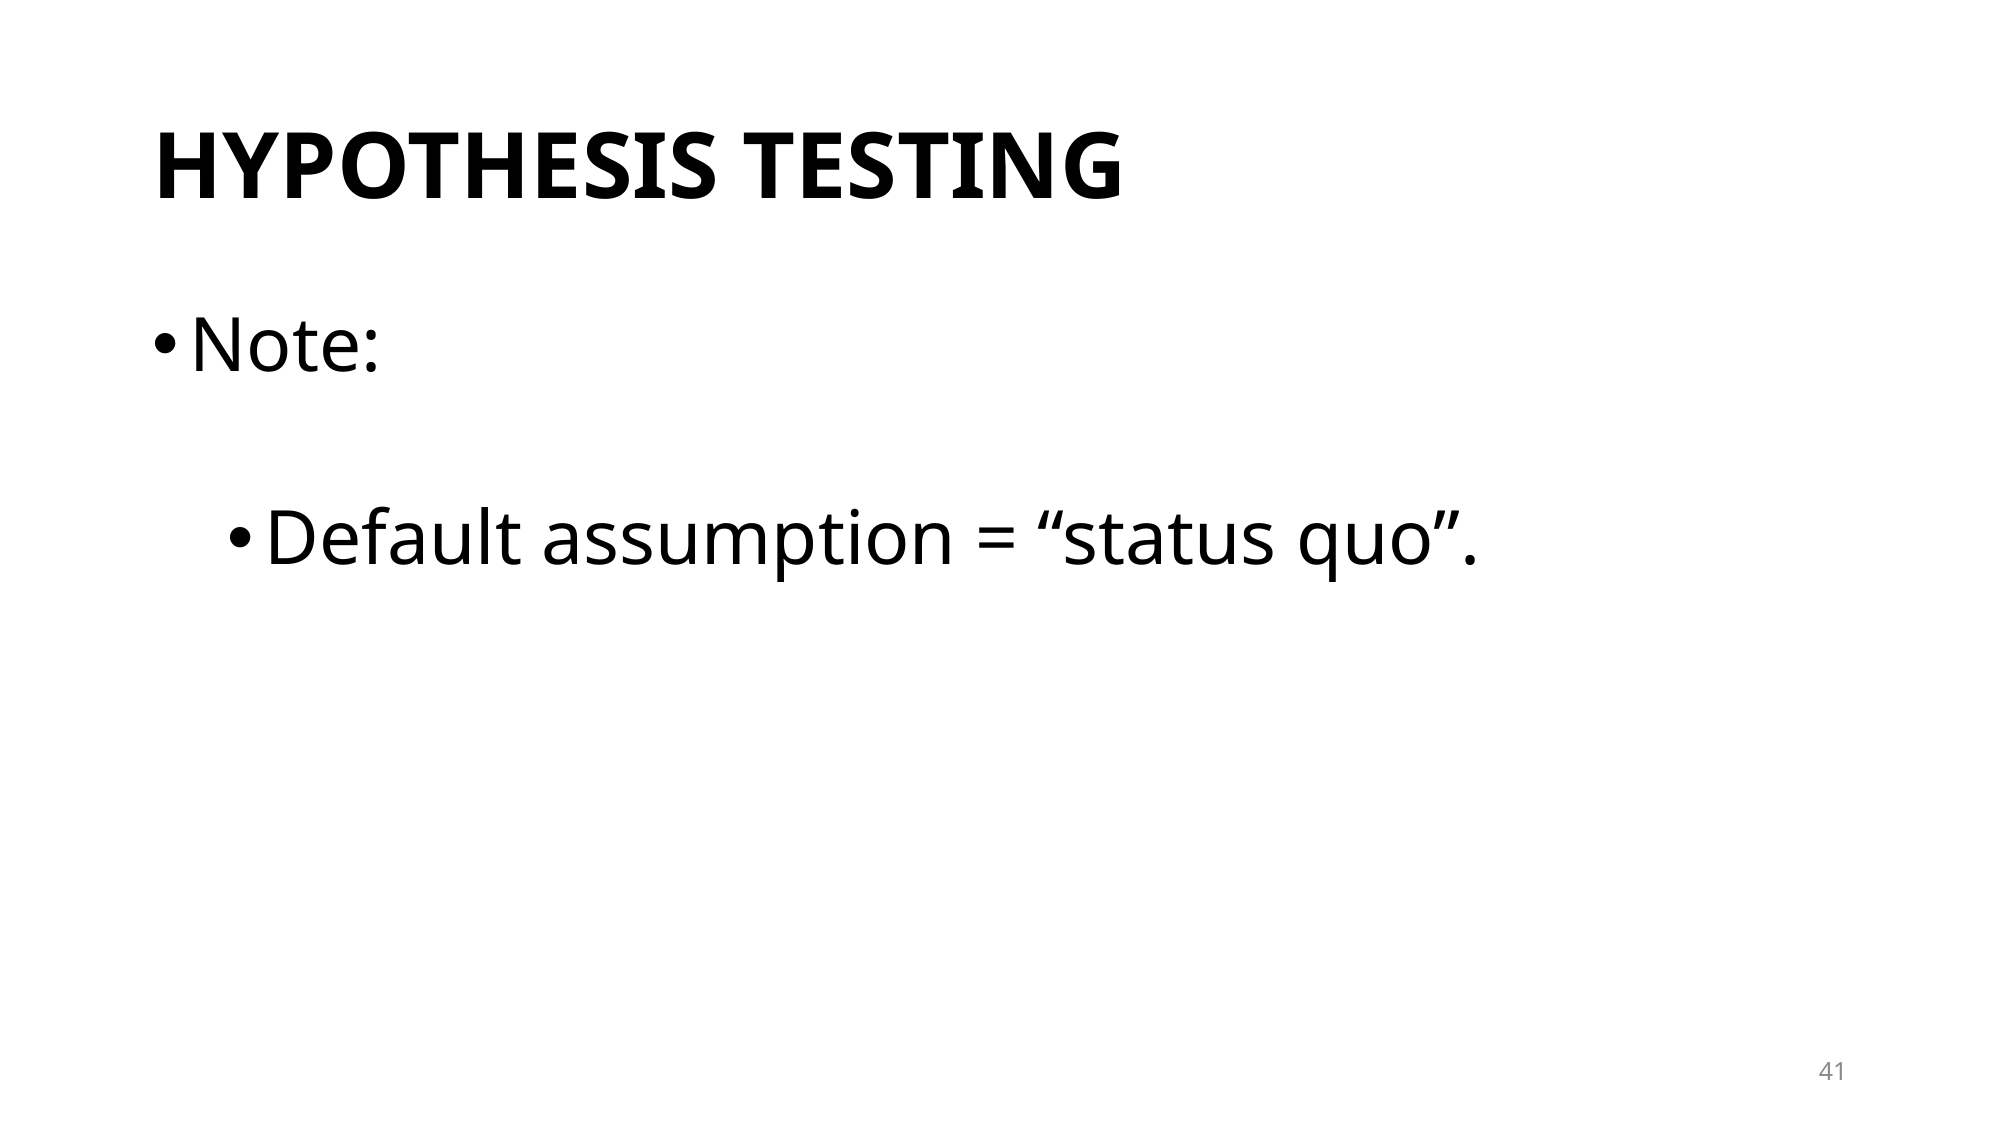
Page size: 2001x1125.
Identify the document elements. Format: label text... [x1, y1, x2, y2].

title HYPOTHESIS TESTING [137, 59, 1863, 278]
slide_number 41 [1412, 1042, 1863, 1103]
list Note: Default assumption = “status quo”. Alternative: something we can find evidence for. [137, 299, 1863, 1014]
